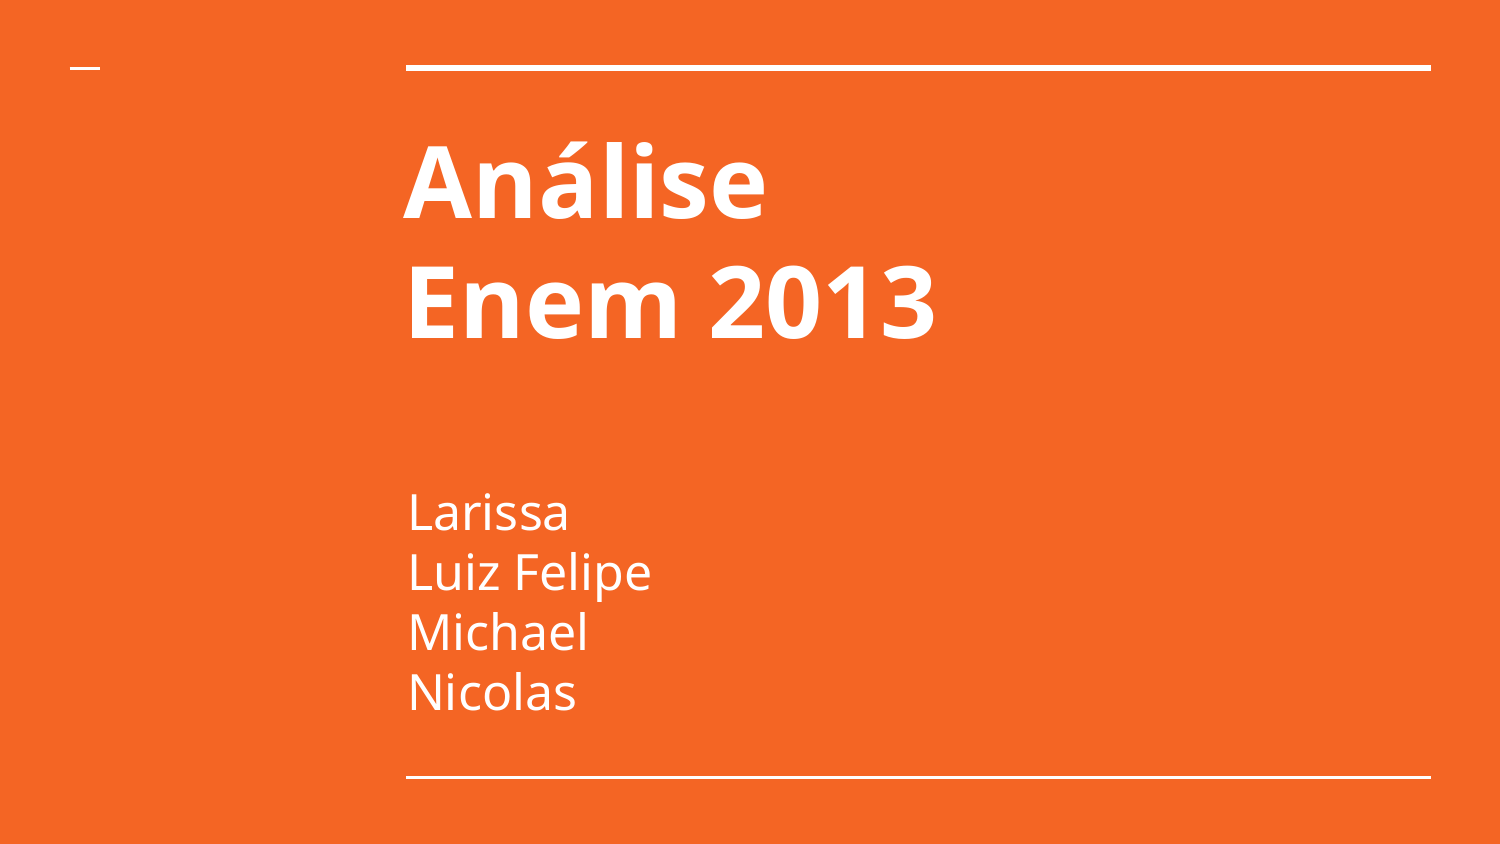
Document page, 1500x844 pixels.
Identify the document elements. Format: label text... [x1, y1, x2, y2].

title Análise Enem 2013 [389, 103, 1428, 357]
subtitle Larissa Luiz Felipe Michael Nicolas [392, 531, 1431, 735]
